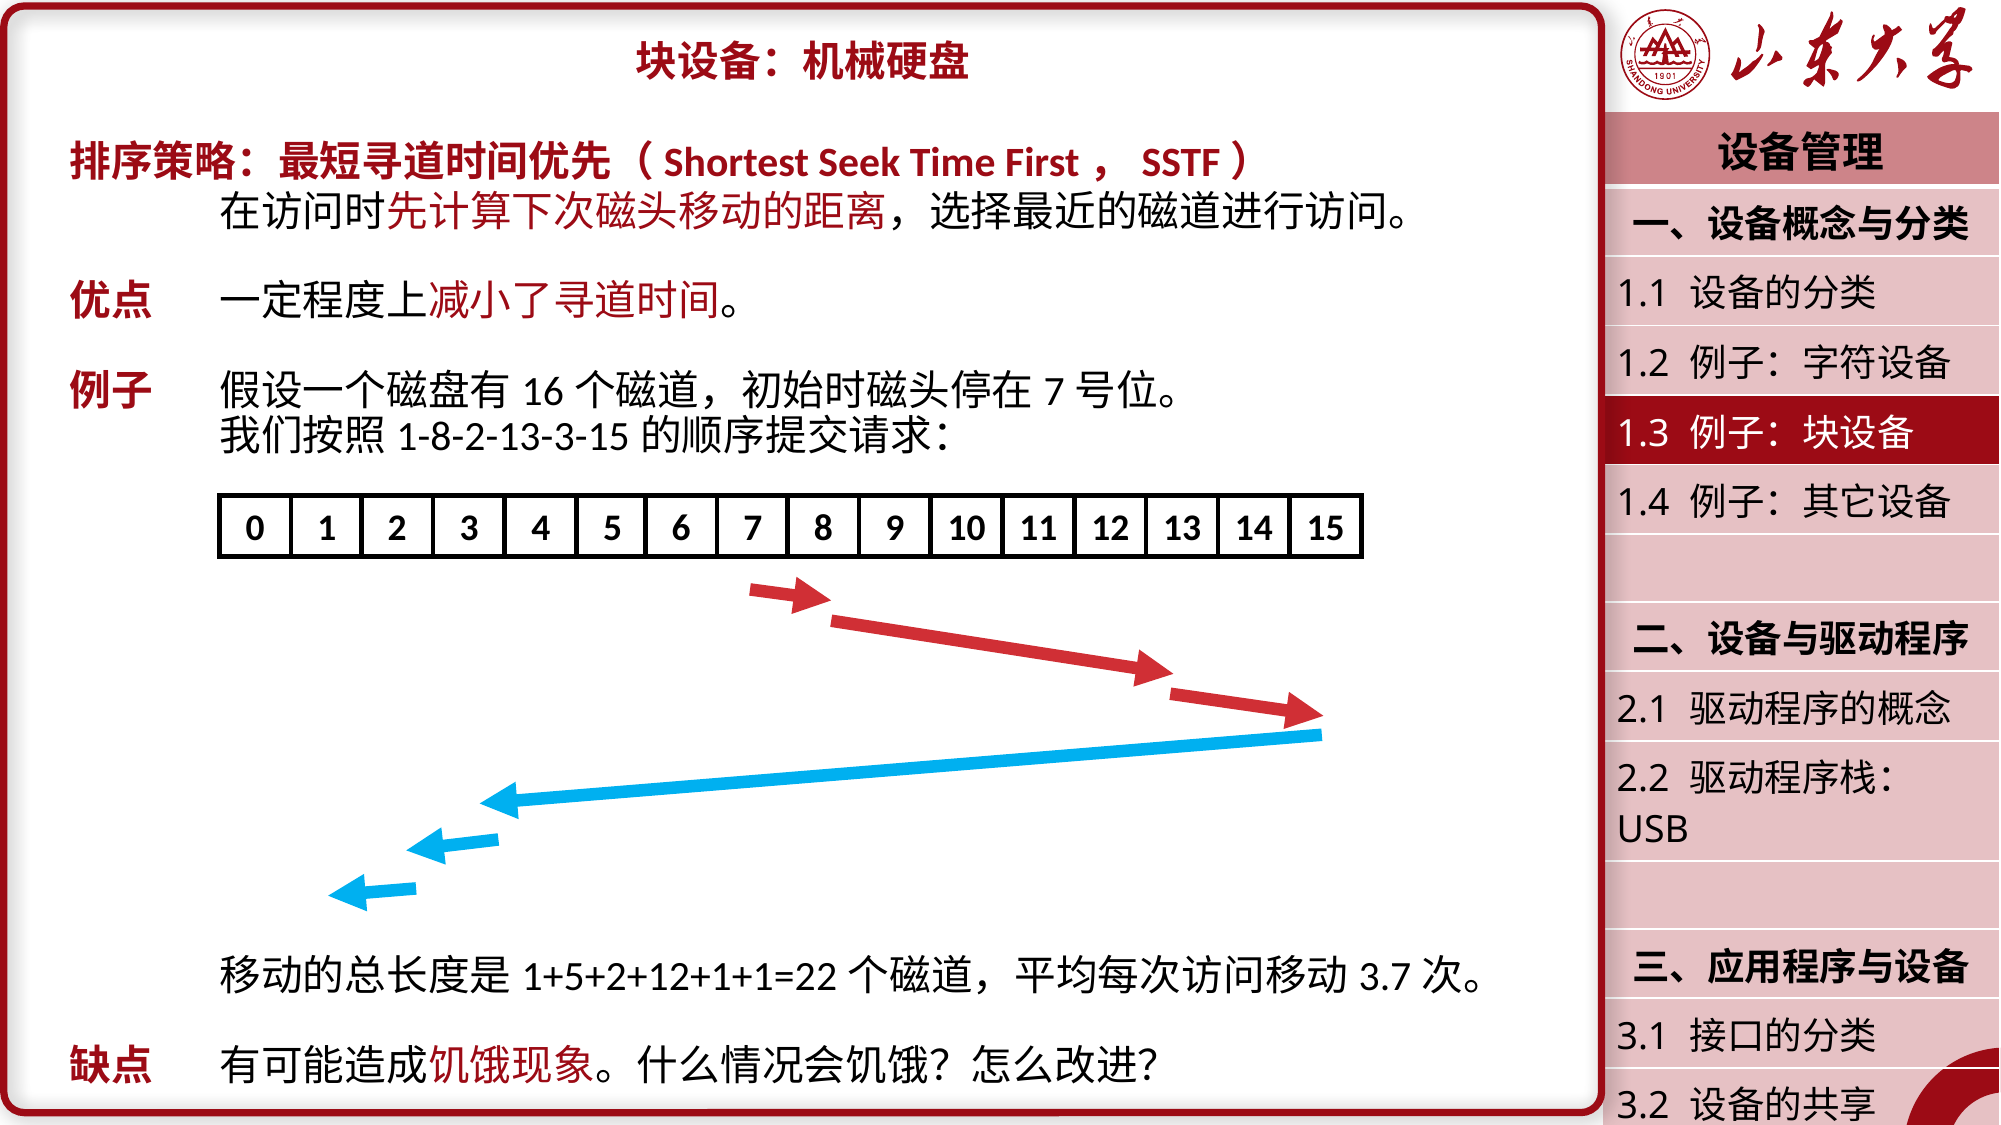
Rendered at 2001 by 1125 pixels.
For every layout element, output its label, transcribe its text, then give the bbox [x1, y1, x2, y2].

table_cell 1.3 例子：块设备 [1618, 396, 1999, 464]
table_cell 二、设备与驱动程序 [1603, 742, 1607, 860]
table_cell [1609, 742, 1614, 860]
table_cell [1603, 999, 1607, 1067]
table_cell Control Transfer [1609, 257, 1614, 325]
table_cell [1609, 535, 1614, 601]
table_header 描述 [1609, 112, 1614, 184]
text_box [1603, 189, 1607, 255]
table_cell 3.2 设备的共享 [1603, 1069, 1999, 1125]
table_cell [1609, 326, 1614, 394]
table_cell 二、设备与驱动程序 [1619, 603, 1999, 670]
table_cell [1619, 535, 1999, 601]
table_cell 2.1 驱动程序的概念 [1603, 862, 1607, 928]
table_cell 1.4 例子：其它设备 [1618, 465, 1999, 533]
table_cell 三、应用程序与设备 [1619, 930, 1999, 997]
text_box 块设备：机械硬盘 排序策略：最短寻道时间优先（Shortest Seek Time First，SSTF） 在访问时先计算下次磁头移动的距离，选择最近的磁道进行访问。 优点 一定程度上减小了寻道时间。 例子 假设一个磁盘有16个磁道，初始时磁头停在7号位。 我们按照1-8-2-13-3-15的顺序提交请求： 移动的总长度是1+5+2+12+1+1=22个磁道，平均每次访问移动3.7次。 缺点 有可能造成饥饿现象。什么情况会饥饿？怎么改进？ [54, 27, 1551, 1098]
table_cell 批量传输 [1609, 862, 1614, 928]
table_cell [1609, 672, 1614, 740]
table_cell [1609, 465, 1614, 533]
table_cell [1619, 862, 1999, 928]
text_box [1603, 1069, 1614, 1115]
table_cell 中断传输 [1609, 396, 1614, 464]
table_cell 2.2 驱动程序栈：USB [1619, 742, 1999, 860]
table_cell 1.1 设备的分类 [1618, 257, 1999, 325]
table_cell 3.1 接口的分类 [1619, 999, 1999, 1067]
table_cell 控制传输 [1609, 189, 1614, 255]
table_cell 1.1 设备的分类 [1603, 396, 1607, 464]
table_header 设备管理 [1603, 257, 1607, 325]
text_box [2, 4, 1603, 1114]
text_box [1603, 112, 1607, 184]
table_cell 1.2 例子：字符设备 [1618, 326, 1999, 394]
table_header 设备管理 [1618, 112, 1999, 184]
table_cell Bulk Transfer [1609, 930, 1614, 997]
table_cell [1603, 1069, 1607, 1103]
table_cell 2.2 驱动程序栈：USB [1603, 930, 1607, 997]
table_cell 一、设备概念与分类 [1618, 189, 1999, 255]
table_cell 一、设备概念与分类 [1603, 326, 1607, 394]
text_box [1620, 5, 1977, 100]
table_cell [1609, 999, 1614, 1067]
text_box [219, 495, 1362, 896]
table_cell 1.4 例子：其它设备 [1603, 603, 1607, 670]
table_cell 1.2 例子：字符设备 [1603, 465, 1607, 533]
table_cell 2.1 驱动程序的概念 [1619, 672, 1999, 740]
table_cell 等时传输 [1609, 603, 1614, 670]
table_cell 1.3 例子：块设备 [1603, 535, 1607, 601]
table_cell [1603, 672, 1607, 740]
